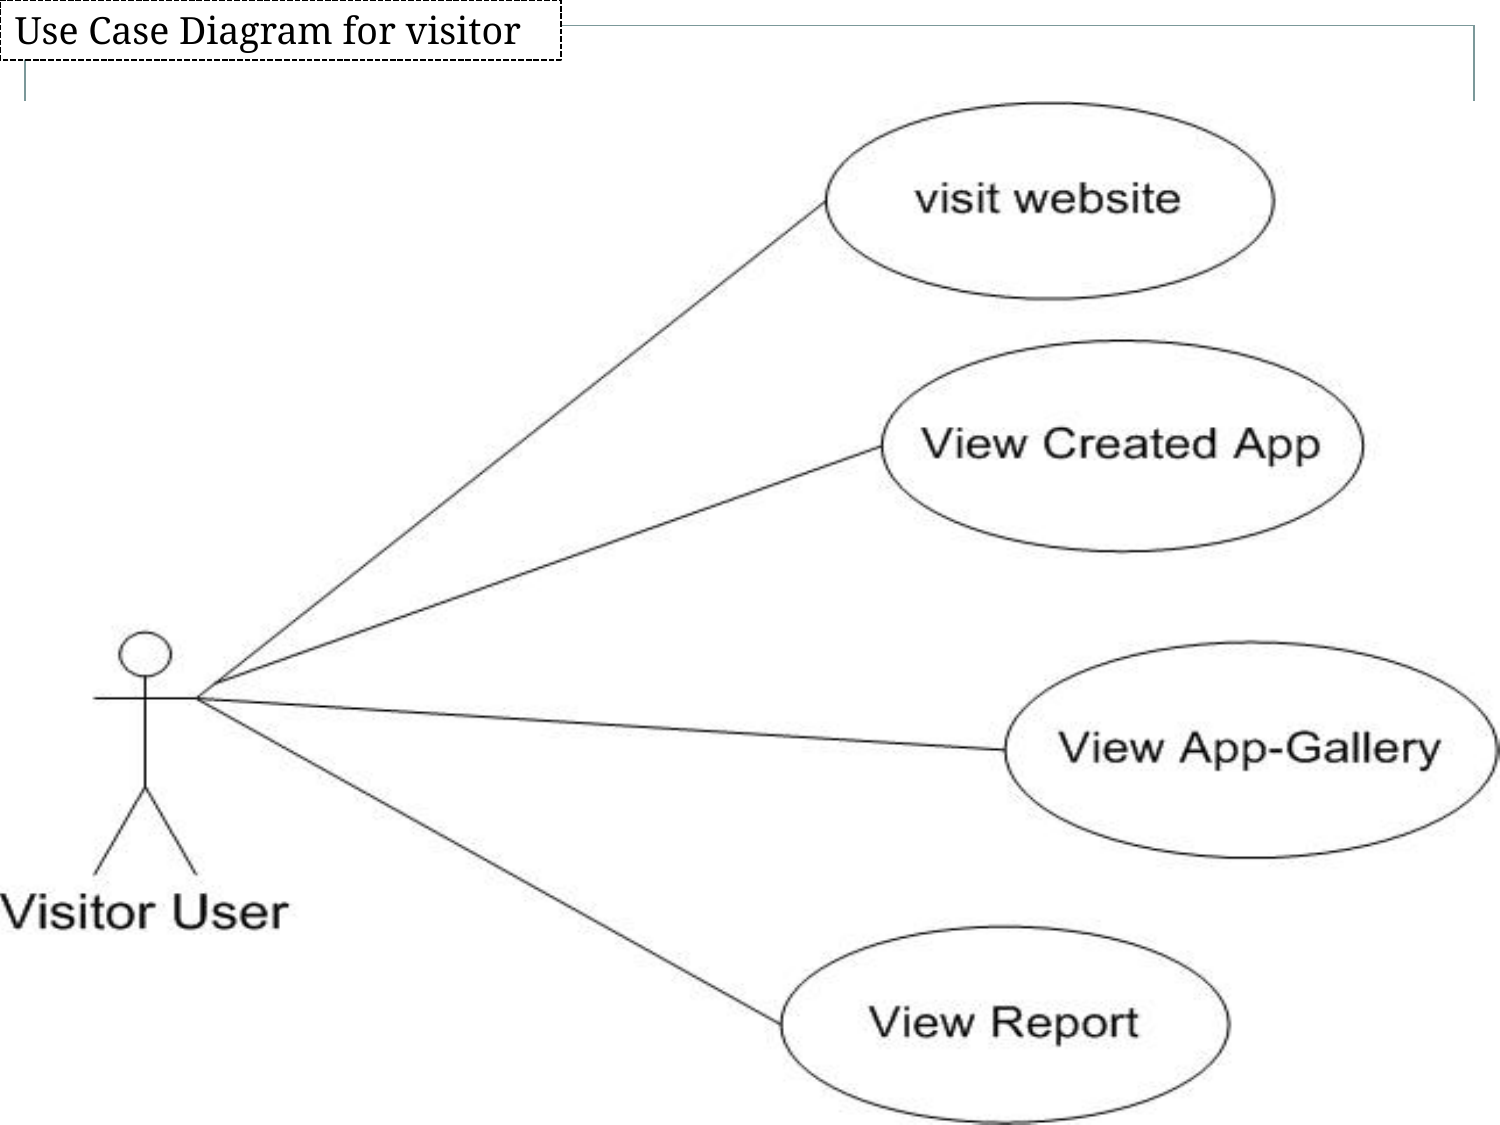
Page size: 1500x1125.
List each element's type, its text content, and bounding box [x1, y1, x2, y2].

picture [0, 101, 1500, 1125]
text_box Use Case Diagram for visitor [0, 0, 562, 61]
